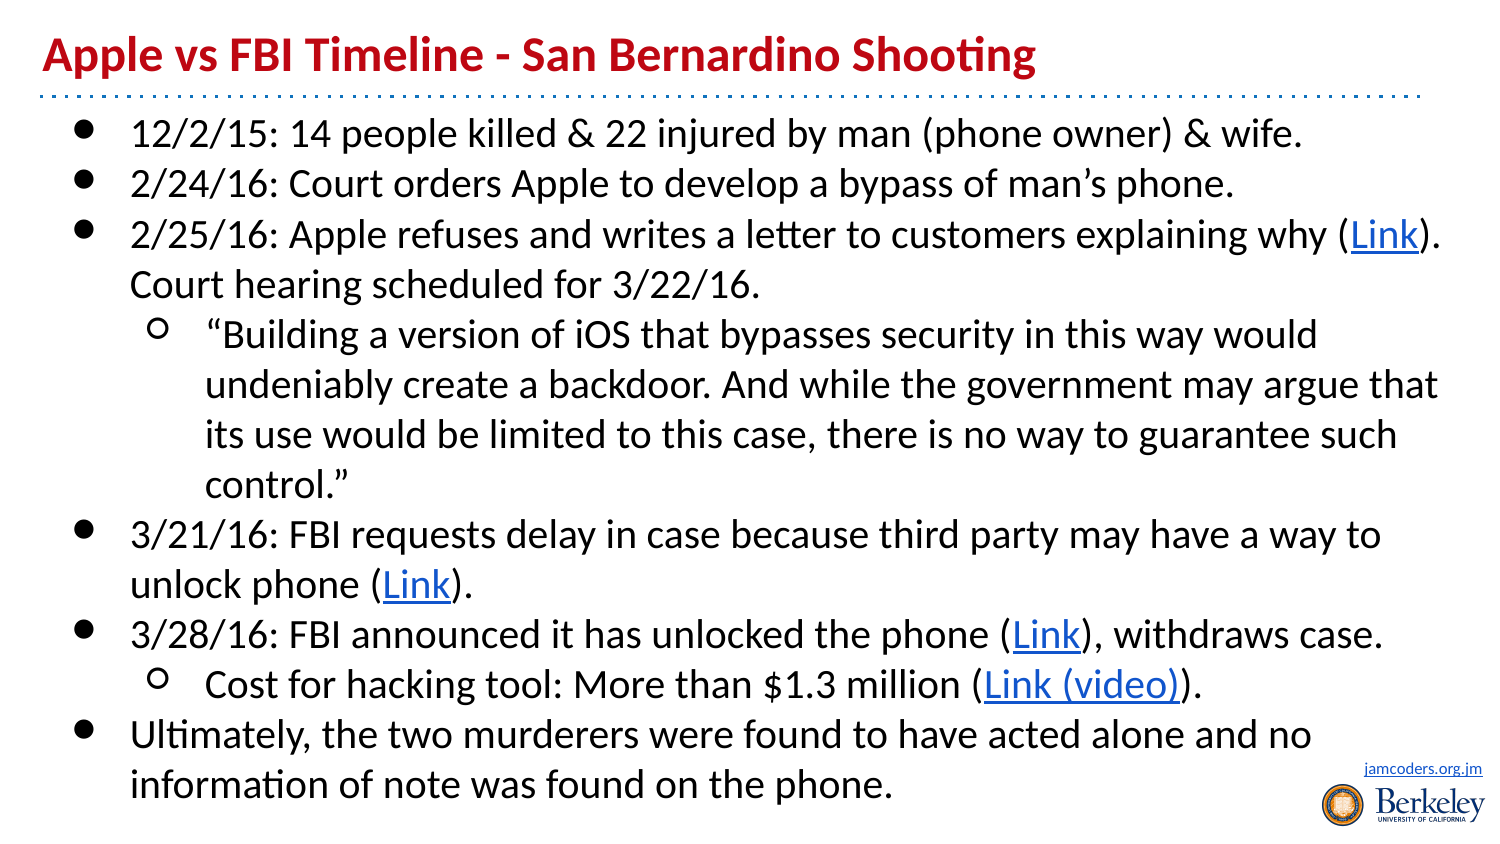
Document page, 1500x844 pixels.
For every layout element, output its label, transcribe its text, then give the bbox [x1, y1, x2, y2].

title Apple vs FBI Timeline - San Bernardino Shooting [27, 15, 1378, 97]
list 12/2/15: 14 people killed & 22 injured by man (phone owner) & wife. 2/24/16: Court orders Apple to develop a bypass of man’s phone. 2/25/16: Apple refuses and writes a letter to customers explaining why (Link). Court hearing scheduled for 3/22/16. “Building a version of iOS that bypasses security in this way would undeniably create a backdoor. And while the government may argue that its use would be limited to this case, there is no way to guarantee such control.” 3/21/16: FBI requests delay in case because third party may have a way to unlock phone (Link). 3/28/16: FBI announced it has unlocked the phone (Link), withdraws case. Cost for hacking tool: More than $1.3 million (Link (video)). Ultimately, the two murderers were found to have acted alone and no information of note was found on the phone. [39, 91, 1487, 824]
